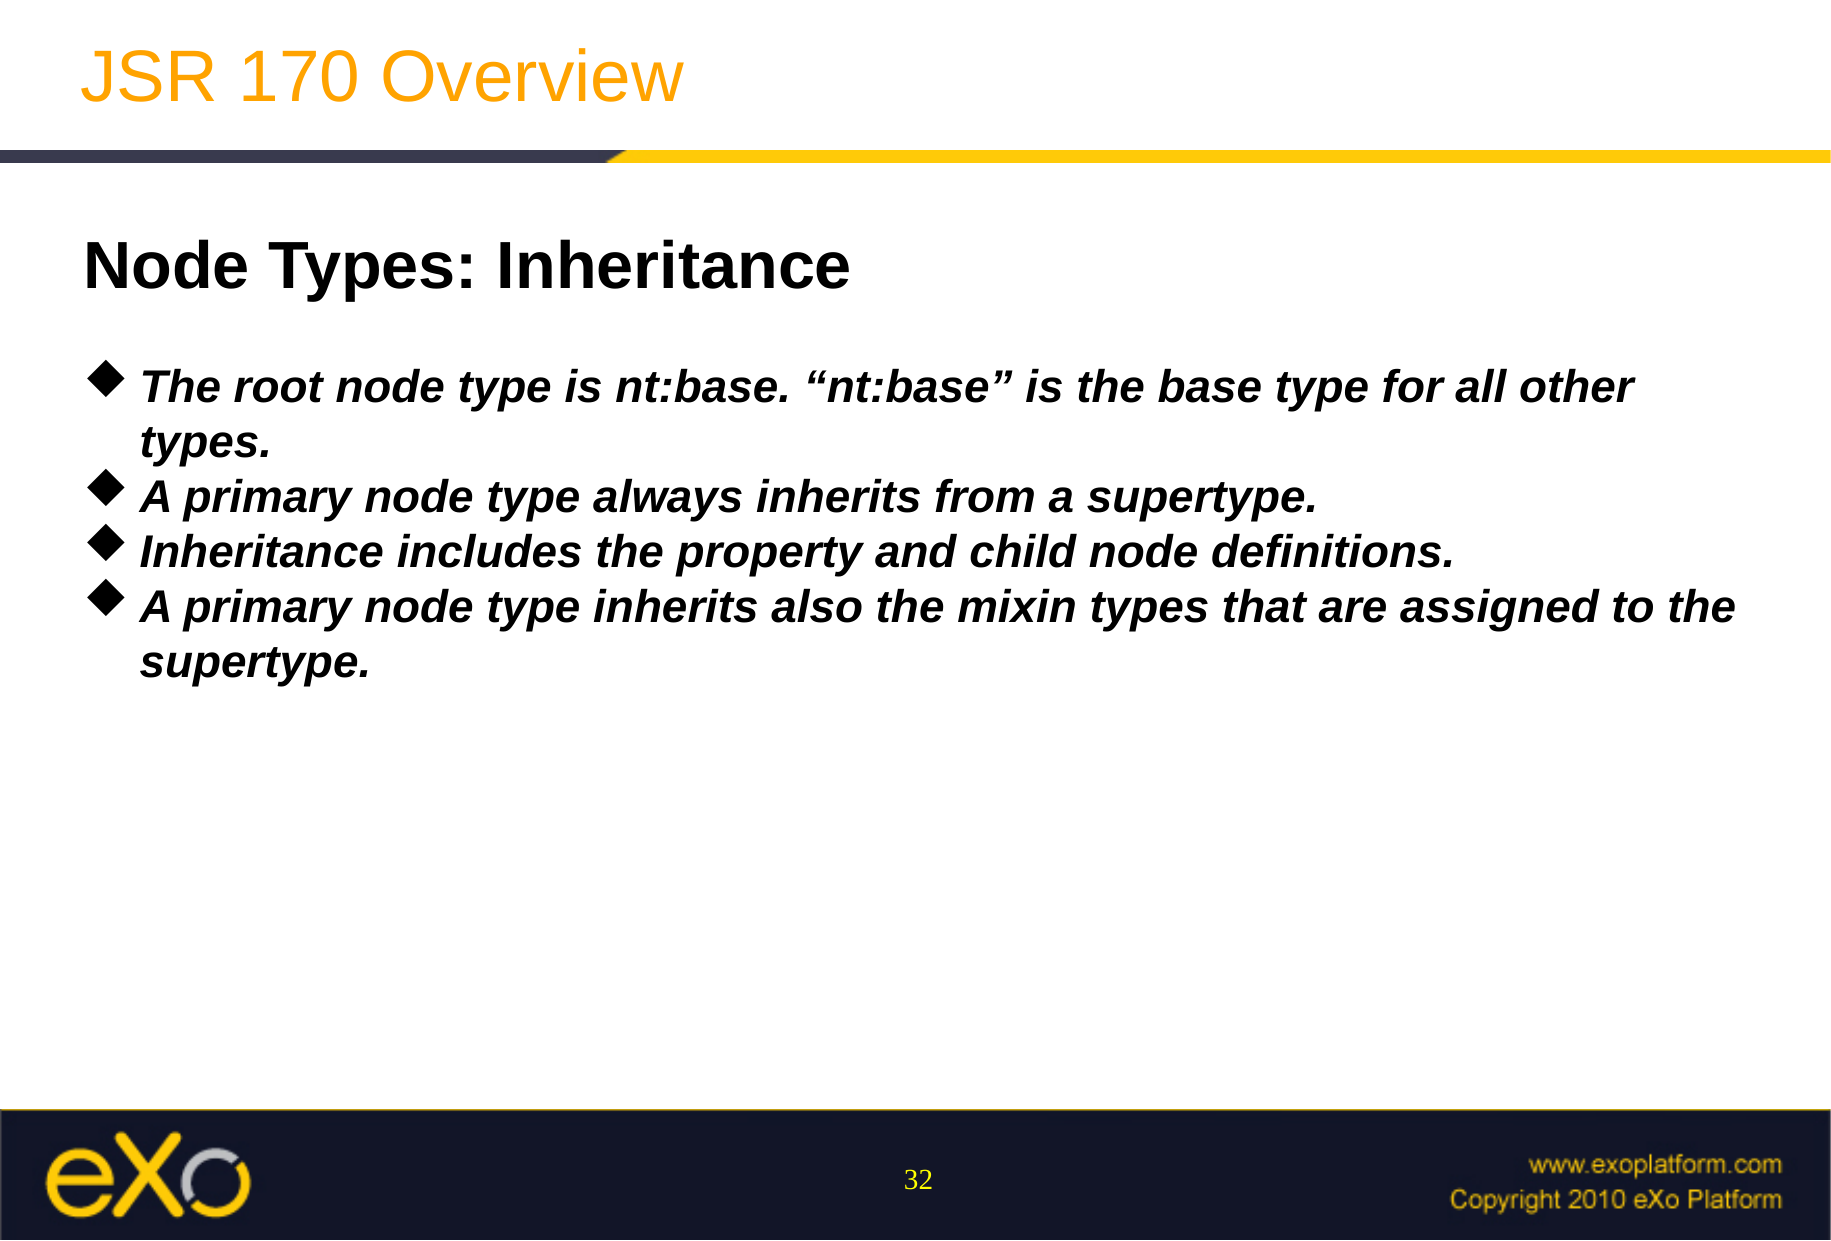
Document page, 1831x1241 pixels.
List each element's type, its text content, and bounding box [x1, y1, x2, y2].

text_box Node Types: Inheritance The root node type is nt:base. “nt:base” is the base type for all other types. A primary node type always inherits from a supertype. Inheritance includes the property and child node definitions. A primary node type inherits also the mixin types that are assigned to the supertype. [83, 221, 1754, 1057]
picture [0, 1109, 1831, 1240]
picture [0, 150, 1831, 163]
text_box JSR 170 Overview [80, 41, 1751, 117]
